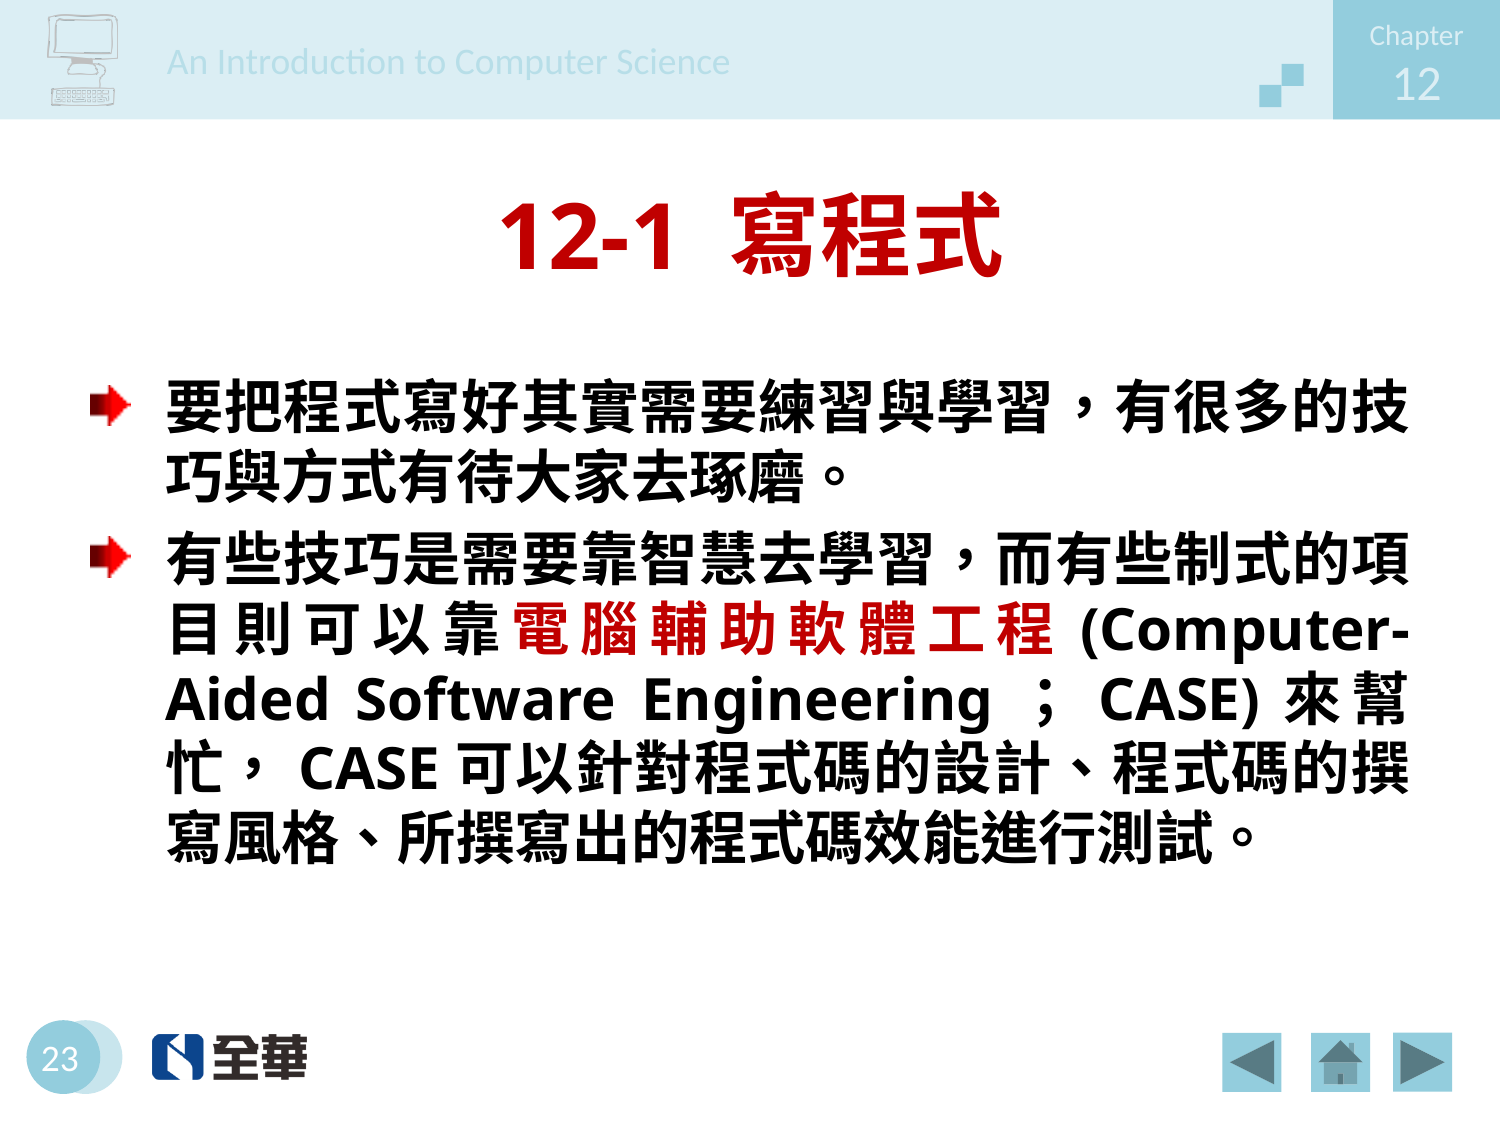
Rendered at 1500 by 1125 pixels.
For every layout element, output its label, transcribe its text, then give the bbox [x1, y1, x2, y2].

picture [90, 536, 131, 578]
picture [47, 14, 118, 106]
picture [90, 385, 131, 426]
list 要把程式寫好其實需要練習與學習，有很多的技巧與方式有待大家去琢磨。 有些技巧是需要靠智慧去學習，而有些制式的項目則可以靠電腦輔助軟體工程(Computer-Aided Software Engineering；CASE)來幫忙，CASE可以針對程式碼的設計、程式碼的撰寫風格、所撰寫出的程式碼效能進行測試。 [75, 363, 1425, 1005]
title 12-1 寫程式 [75, 138, 1425, 327]
picture [152, 1034, 307, 1080]
